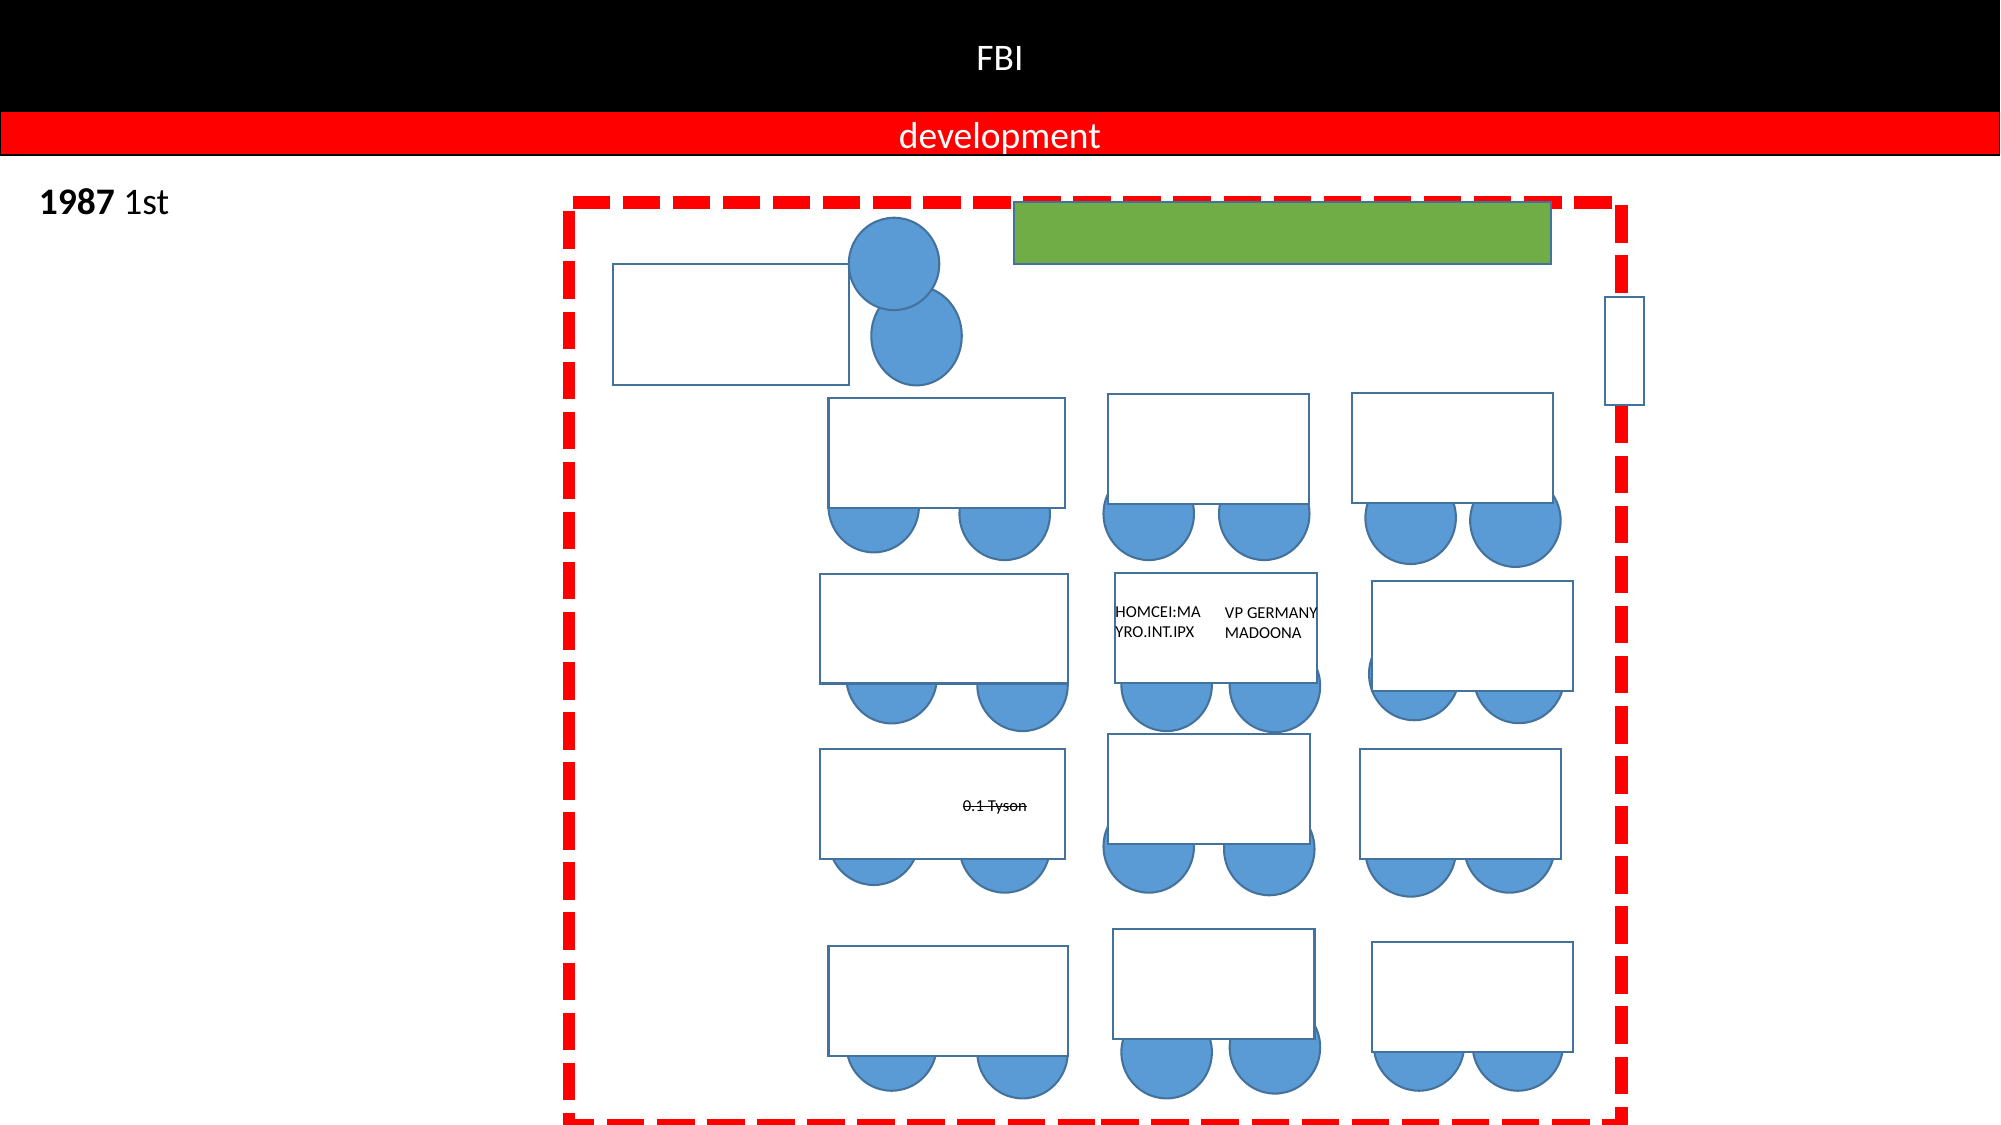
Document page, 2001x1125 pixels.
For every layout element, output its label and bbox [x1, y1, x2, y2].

text_box [0, 0, 2000, 156]
text_box [24, 169, 185, 230]
text_box [568, 201, 1645, 1125]
